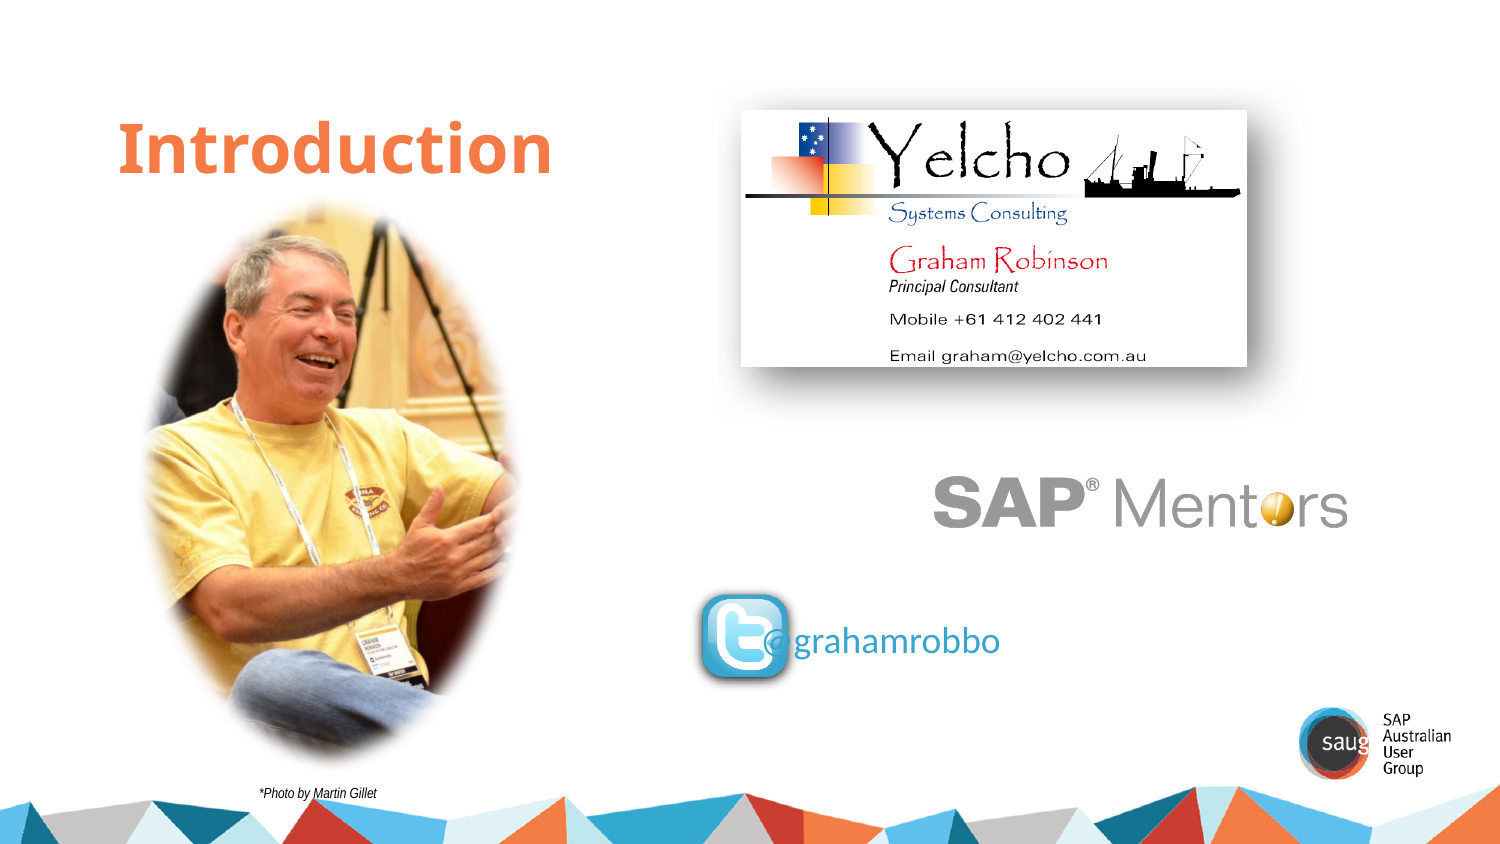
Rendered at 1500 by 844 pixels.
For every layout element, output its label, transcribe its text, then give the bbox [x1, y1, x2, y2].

title Introduction [103, 80, 1397, 223]
text_box *Photo by Martin Gillet [244, 776, 416, 809]
picture [0, 0, 1500, 844]
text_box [685, 578, 975, 693]
